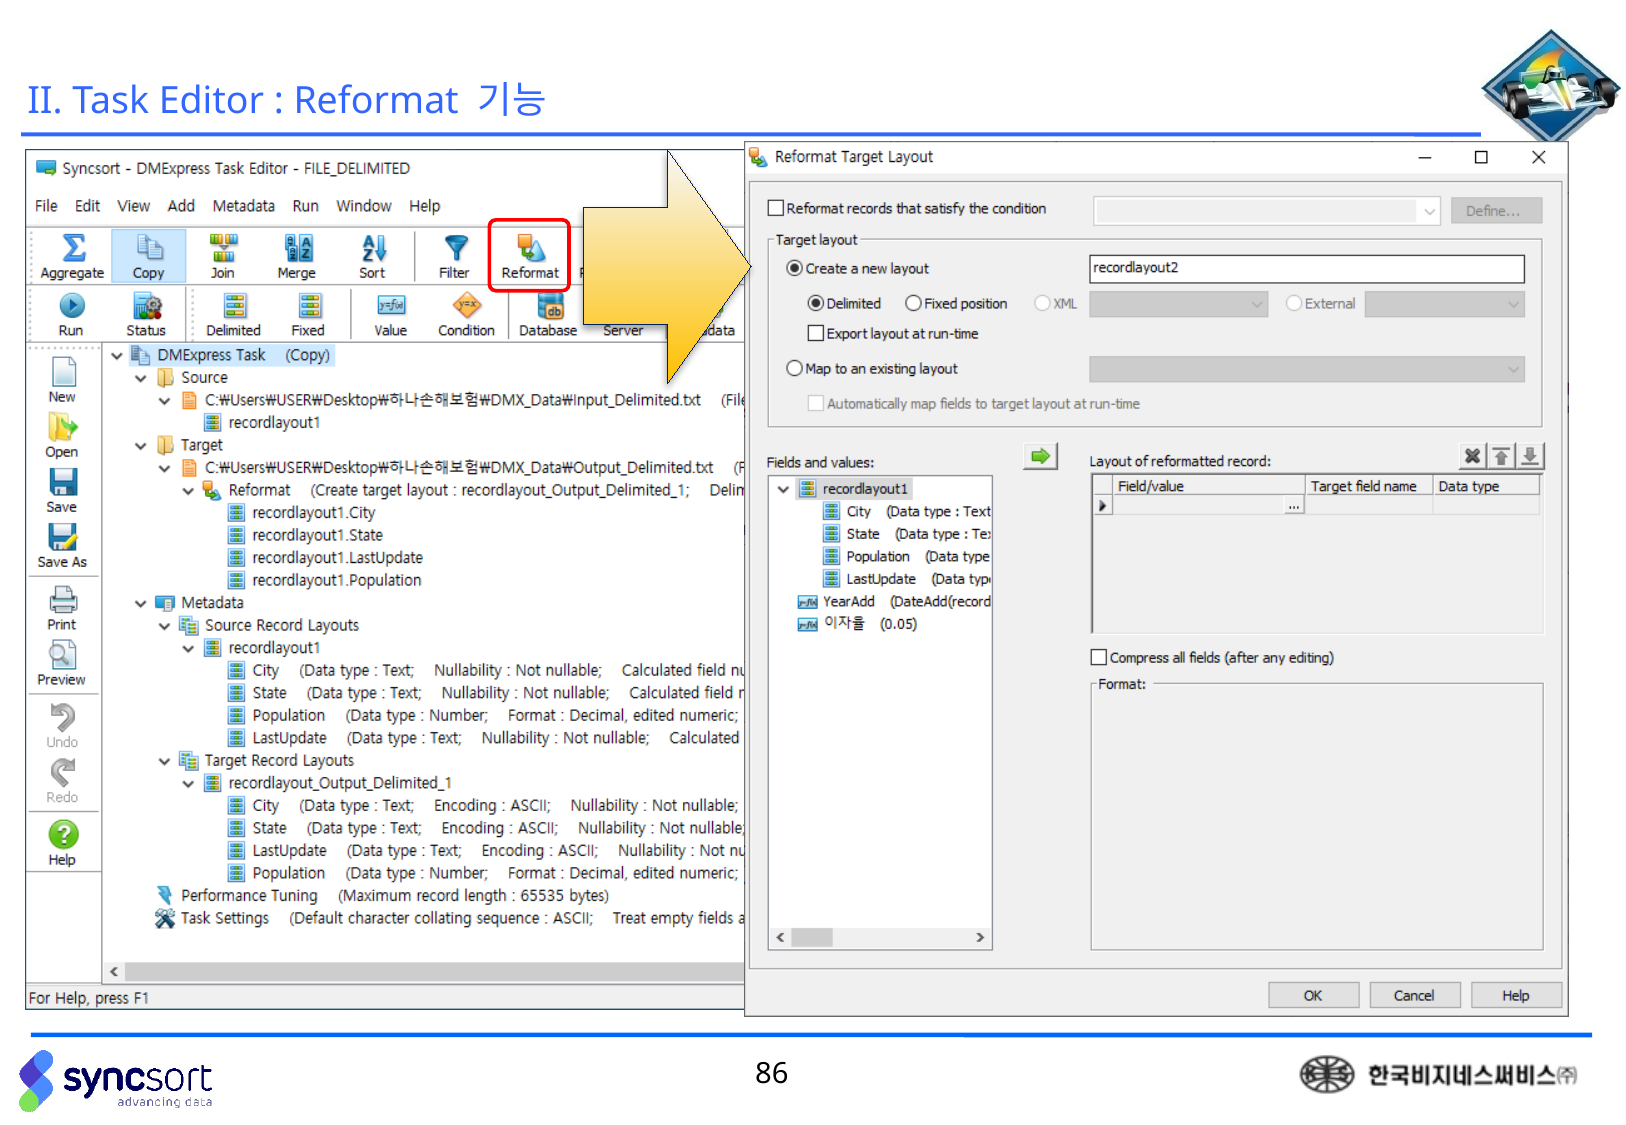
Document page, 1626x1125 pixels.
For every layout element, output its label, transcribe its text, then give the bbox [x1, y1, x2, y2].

text_box II. Task Editor : Reformat 기능 [12, 73, 1394, 124]
picture [1281, 1046, 1593, 1105]
picture [25, 29, 1621, 1017]
picture [19, 1050, 212, 1112]
